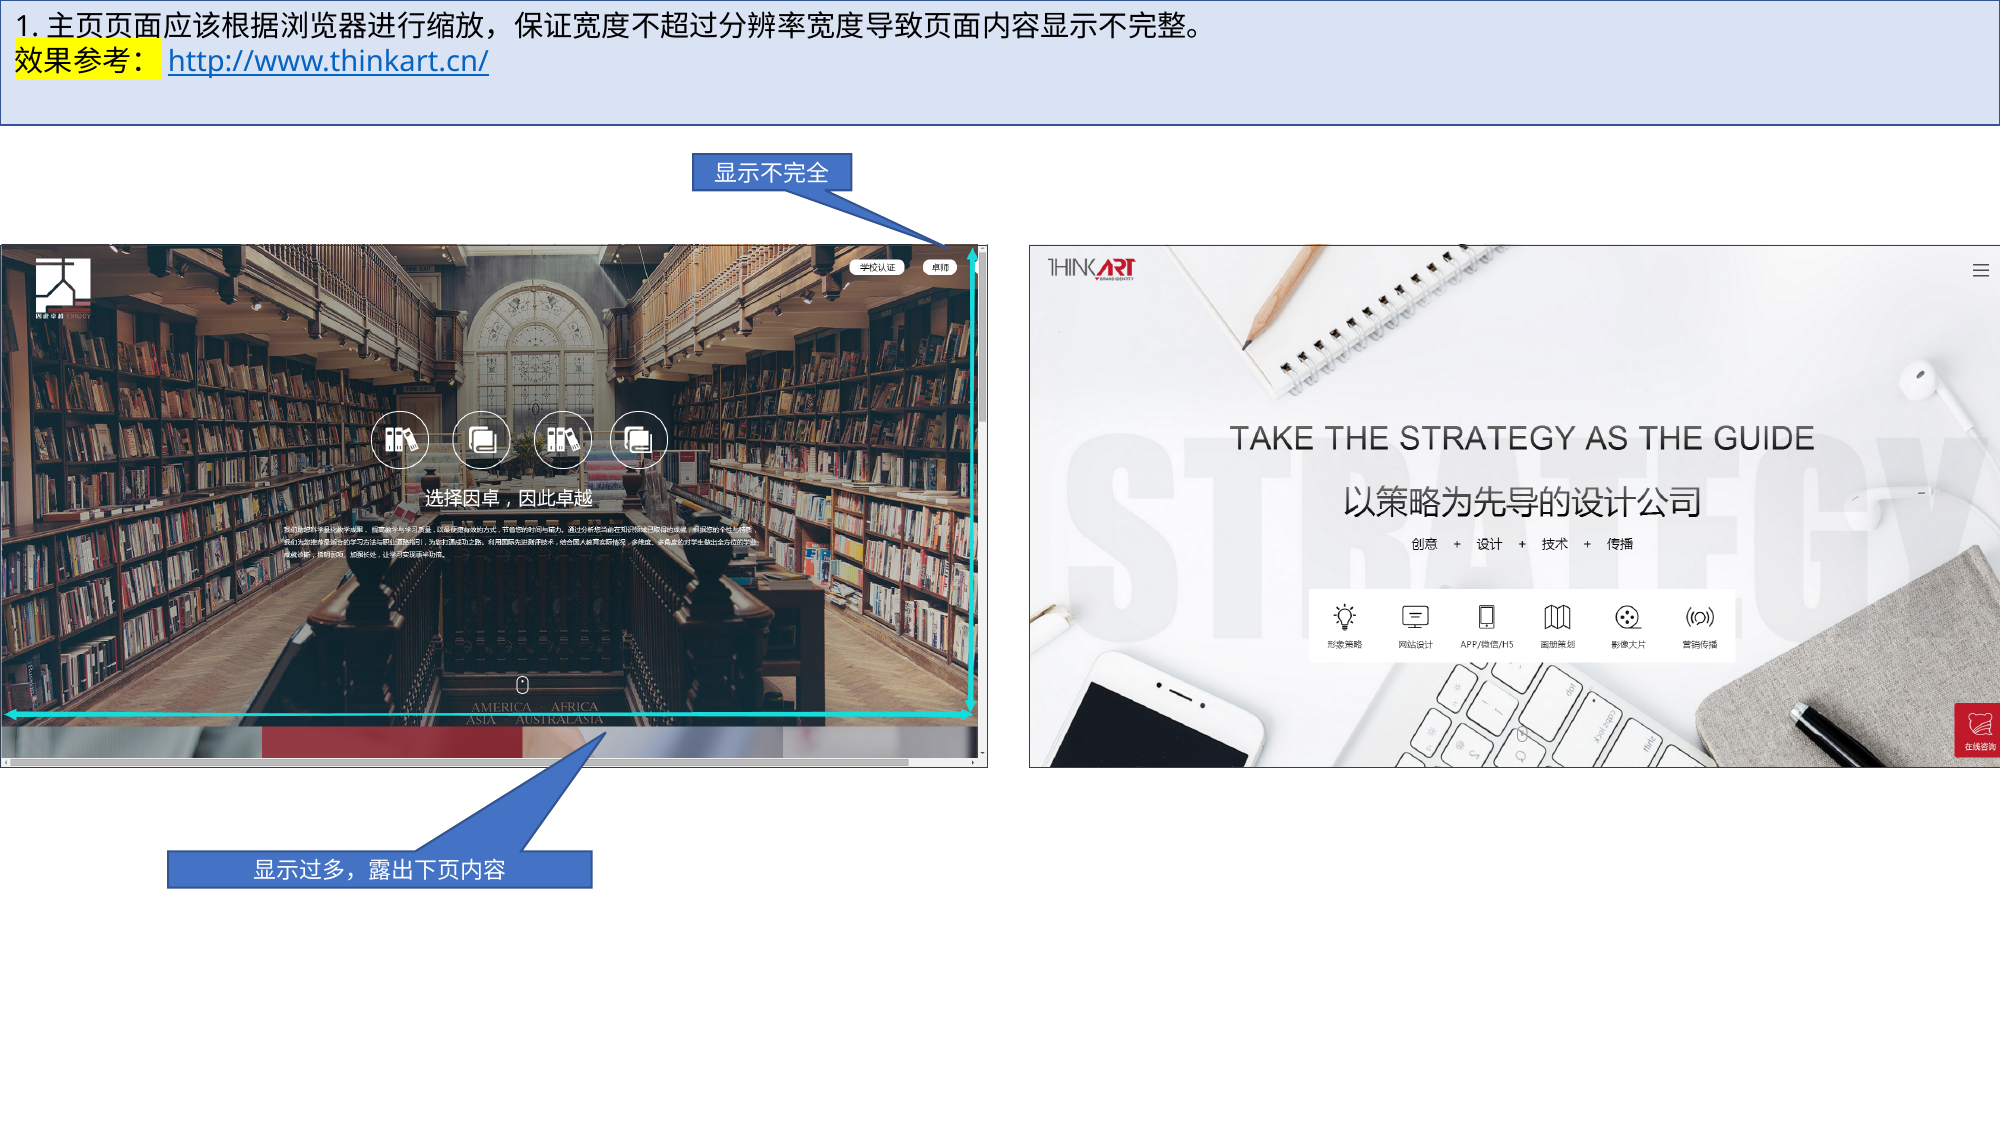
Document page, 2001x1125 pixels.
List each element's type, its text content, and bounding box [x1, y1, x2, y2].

picture [1029, 244, 2000, 768]
picture [0, 244, 988, 768]
text_box 显示过多，露出下页内容 [167, 768, 593, 889]
text_box 1.主页页面应该根据浏览器进行缩放，保证宽度不超过分辨率宽度导致页面内容显示不完整。 效果参考：http://www.thinkart.cn/ [0, 0, 2000, 126]
text_box 显示不完全 [692, 153, 942, 244]
